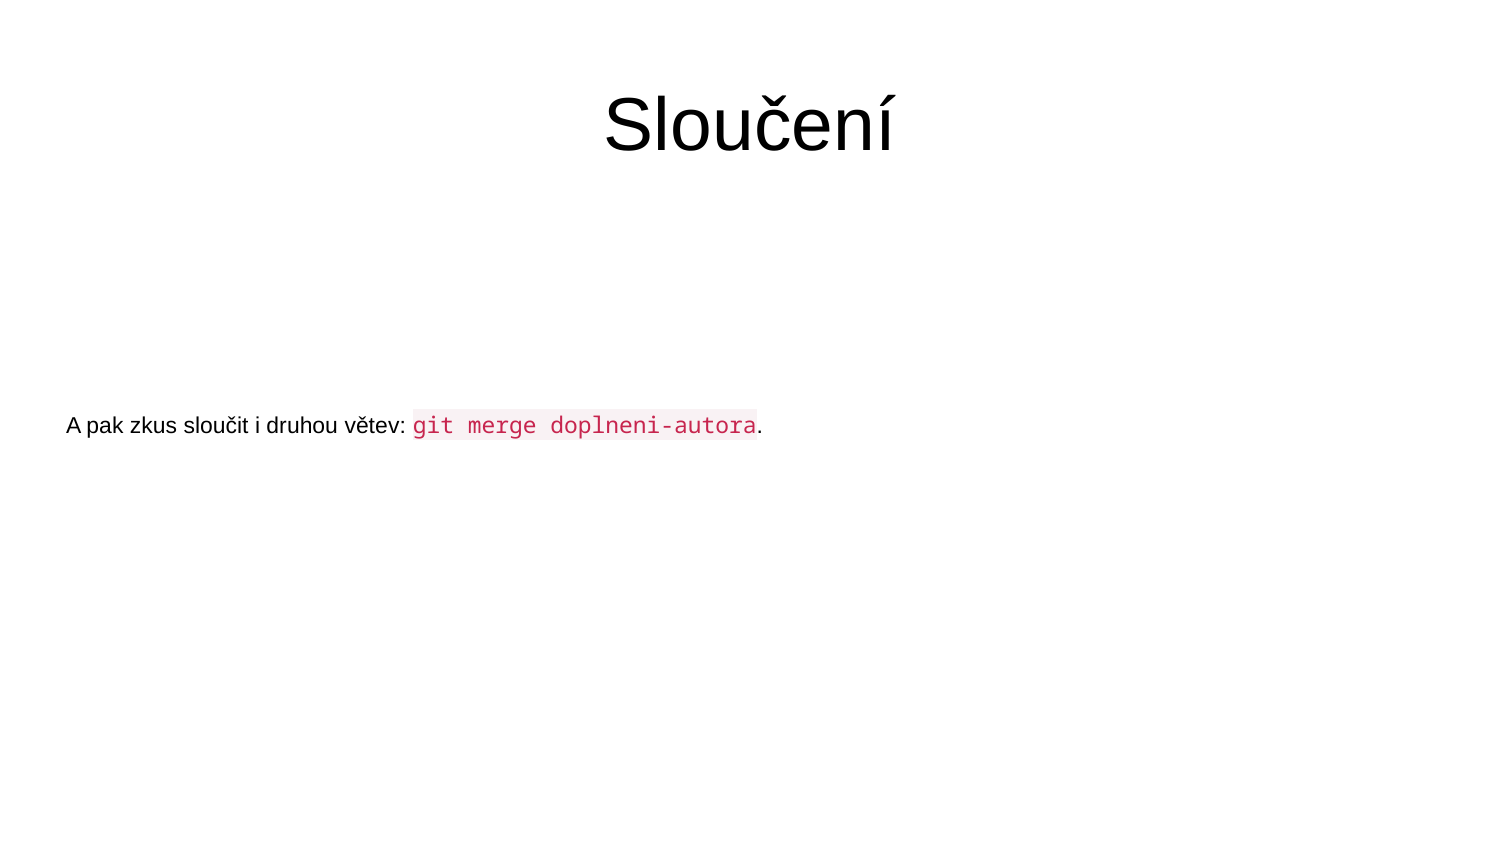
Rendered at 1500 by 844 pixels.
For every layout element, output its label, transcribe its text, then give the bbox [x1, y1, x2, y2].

title A pak zkus sloučit i druhou větev: git merge doplneni-autora. [51, 352, 1449, 491]
title Sloučení [51, 72, 1449, 167]
